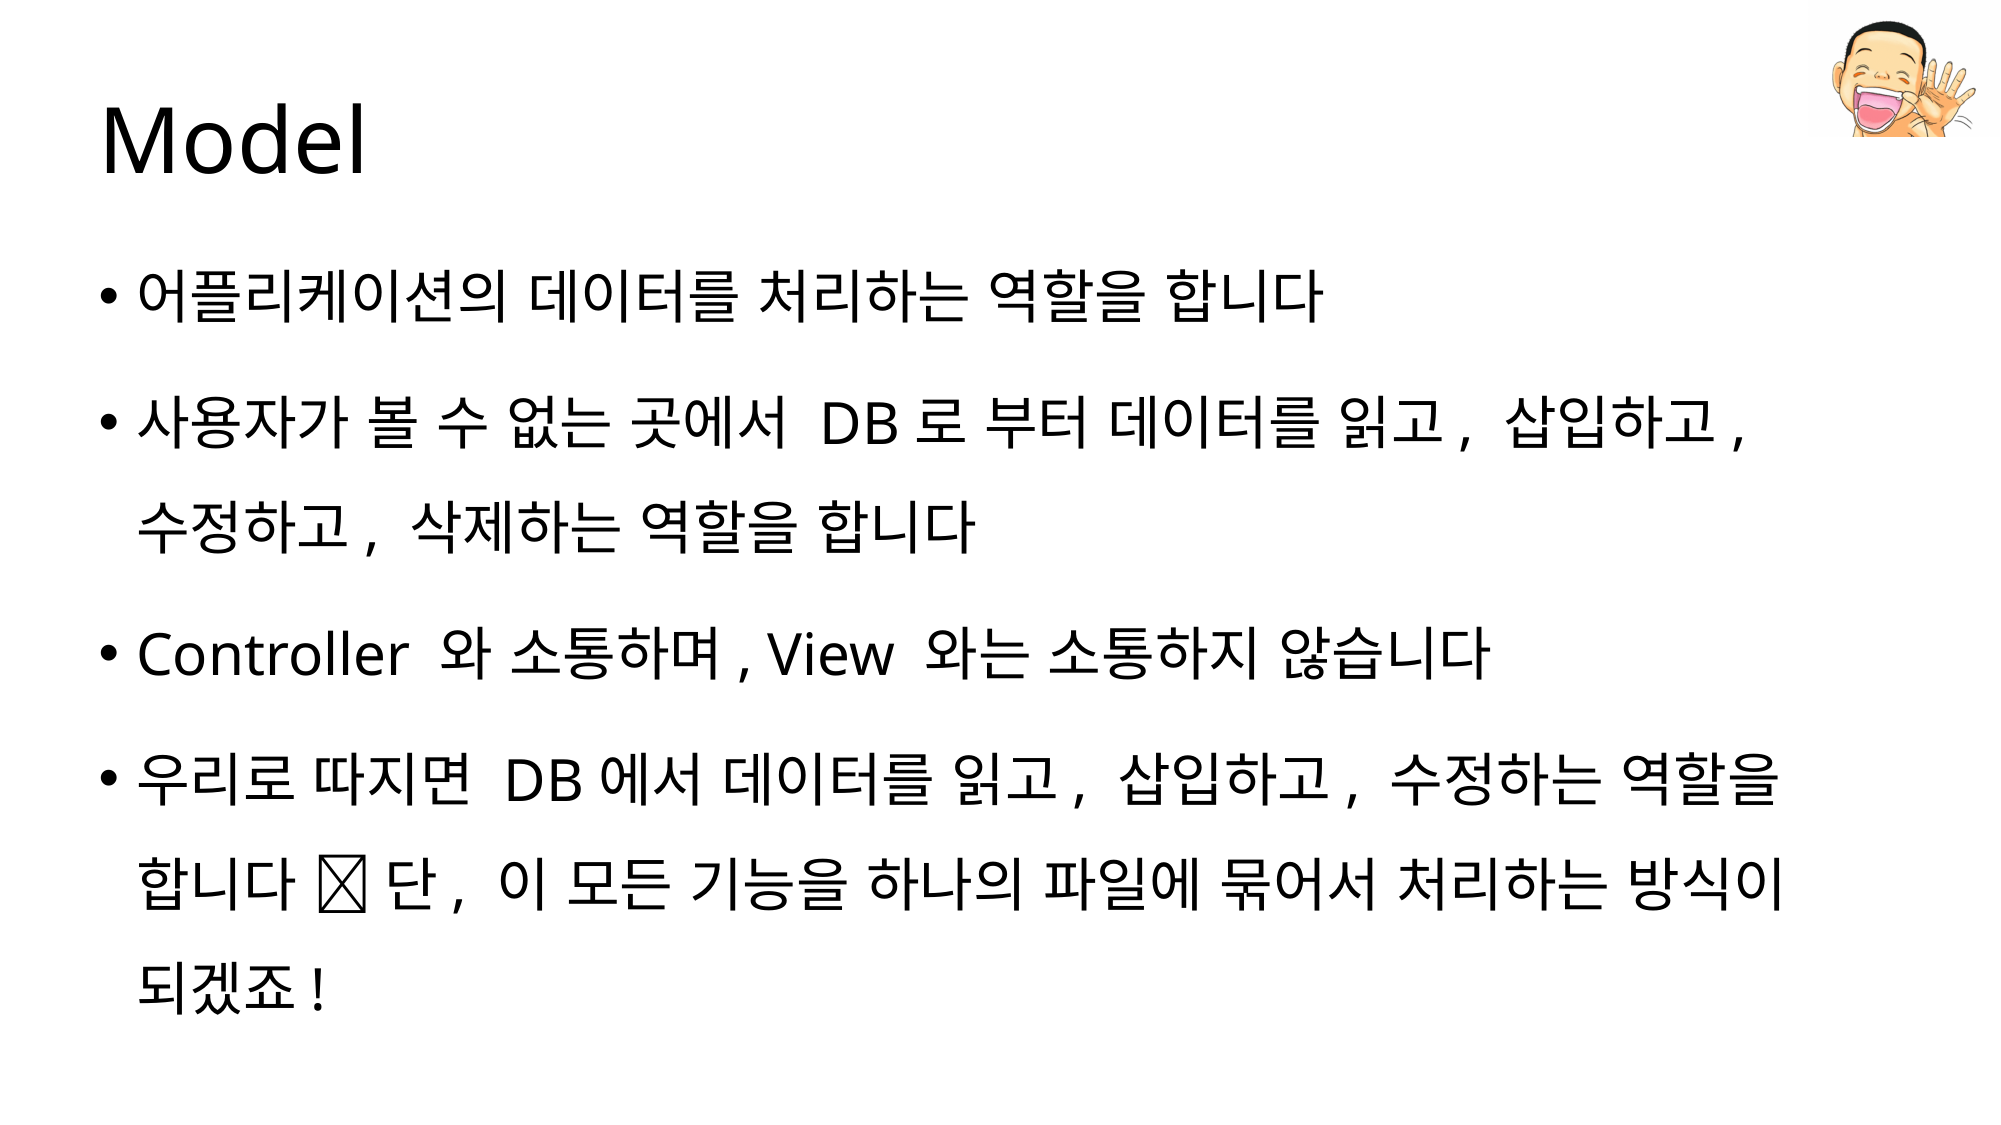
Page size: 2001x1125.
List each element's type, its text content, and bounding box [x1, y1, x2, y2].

picture [1931, 0, 2000, 137]
title Model [83, 0, 1931, 217]
list 어플리케이션의 데이터를 처리하는 역할을 합니다 사용자가 볼 수 없는 곳에서 DB로 부터 데이터를 읽고, 삽입하고, 수정하고, 삭제하는 역할을 합니다 Controller 와 소통하며, View 와는 소통하지 않습니다 우리로 따지면 DB에서 데이터를 읽고, 삽입하고, 수정하는 역할을 합니다  단, 이 모든 기능을 하나의 파일에 묶어서 처리하는 방식이 되겠죠! [83, 217, 1931, 1125]
